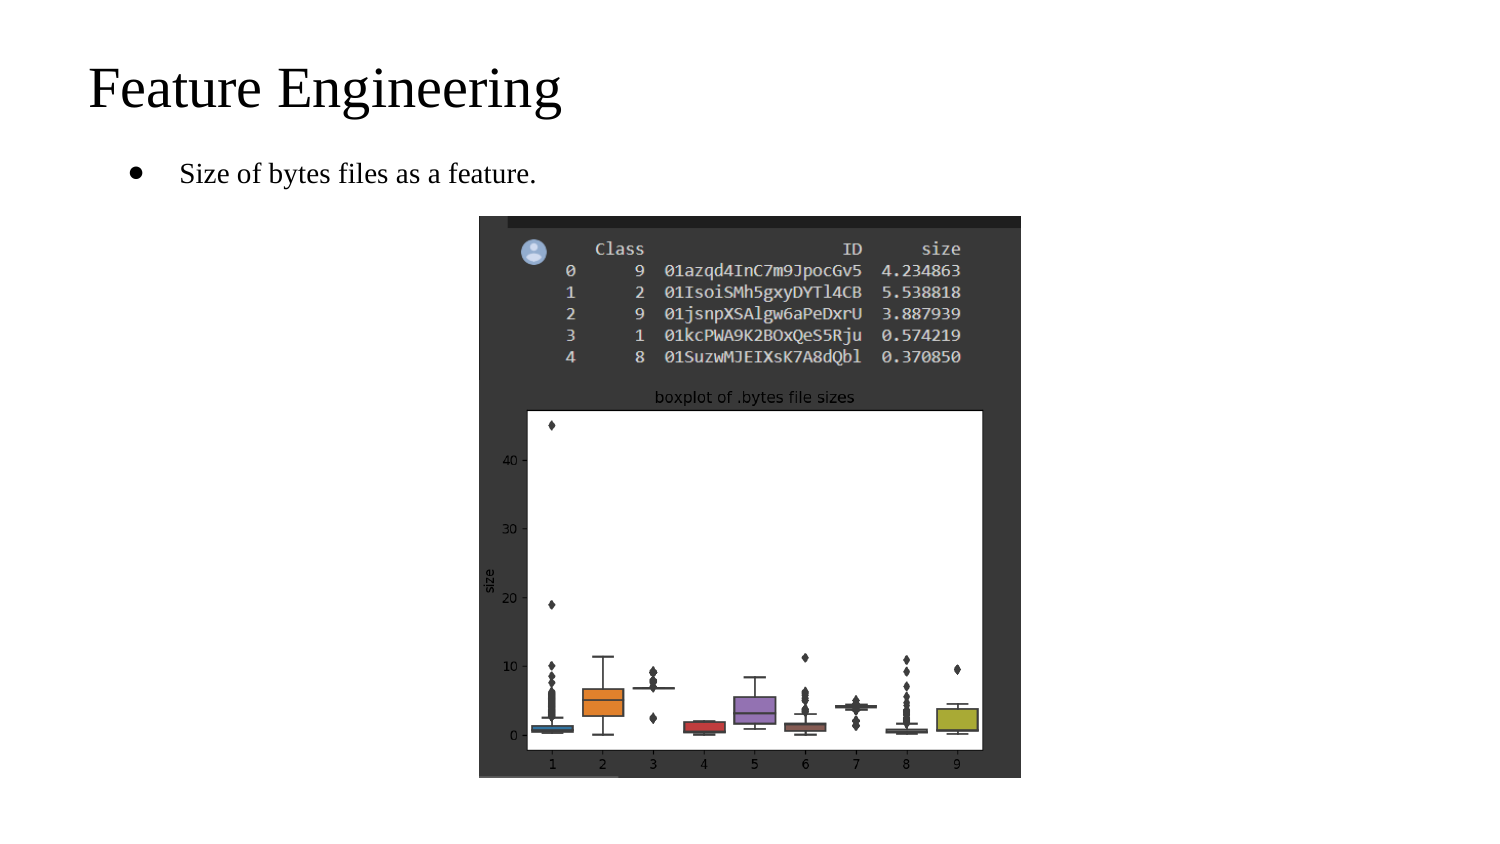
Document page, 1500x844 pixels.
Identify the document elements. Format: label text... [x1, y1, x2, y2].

picture [478, 216, 1021, 778]
text_box Feature Engineering [73, 33, 1409, 134]
text_box Size of bytes files as a feature. [89, 139, 1370, 205]
